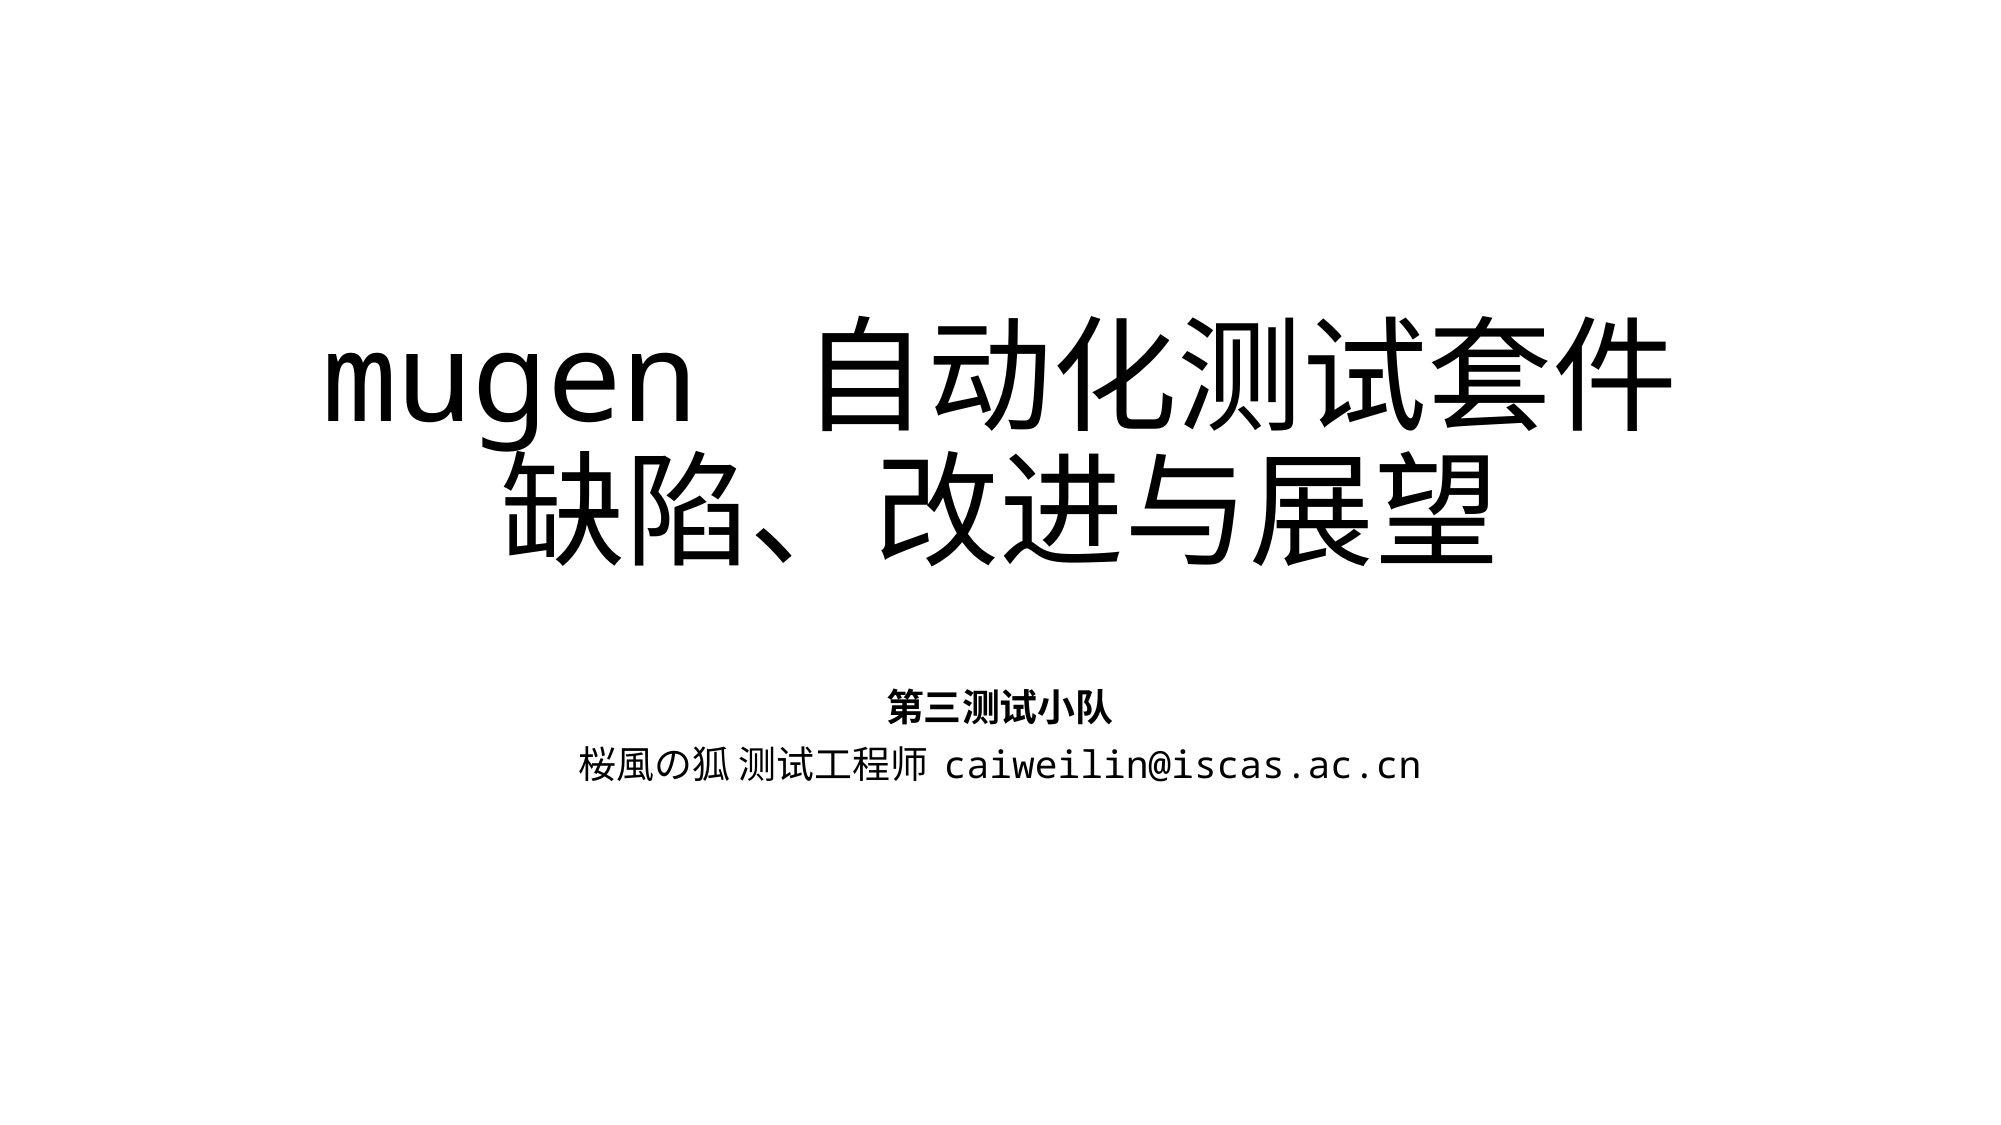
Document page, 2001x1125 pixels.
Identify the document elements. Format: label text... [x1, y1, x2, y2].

subtitle 第三测试小队 桜風の狐 测试工程师 caiweilin@iscas.ac.cn [450, 681, 1550, 797]
title mugen 自动化测试套件 缺陷、改进与展望 [249, 260, 1750, 591]
